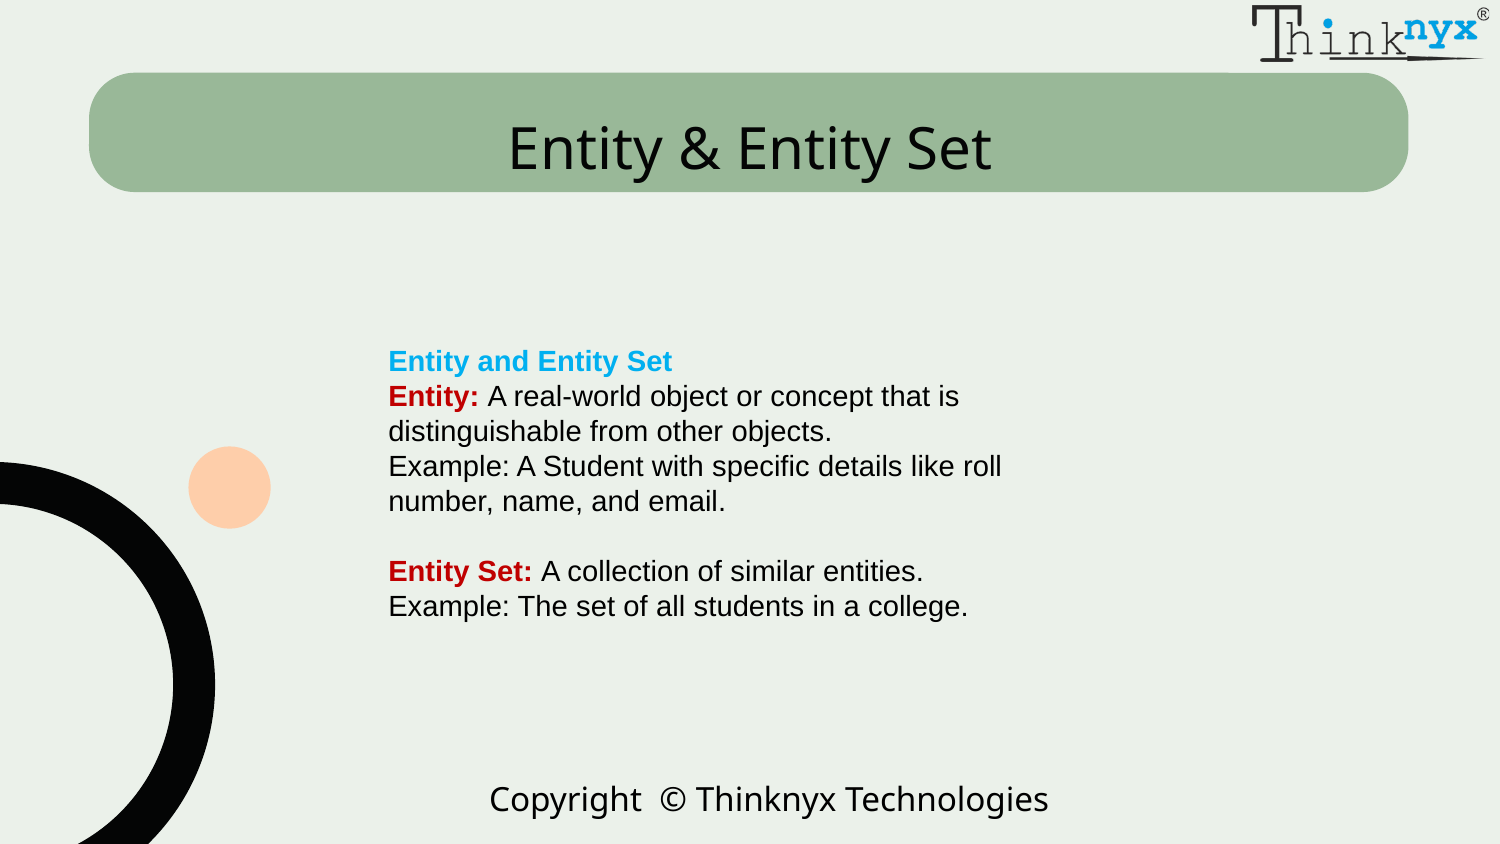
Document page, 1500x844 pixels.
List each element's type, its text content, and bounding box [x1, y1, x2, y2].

text_box Entity and Entity Set Entity: A real-world object or concept that is distinguishable from other objects. Example: A Student with specific details like roll number, name, and email. Entity Set: A collection of similar entities. Example: The set of all students in a college. [373, 335, 1127, 660]
title Entity & Entity Set [116, 100, 1383, 172]
text_box [188, 446, 271, 529]
picture [1252, 5, 1490, 62]
